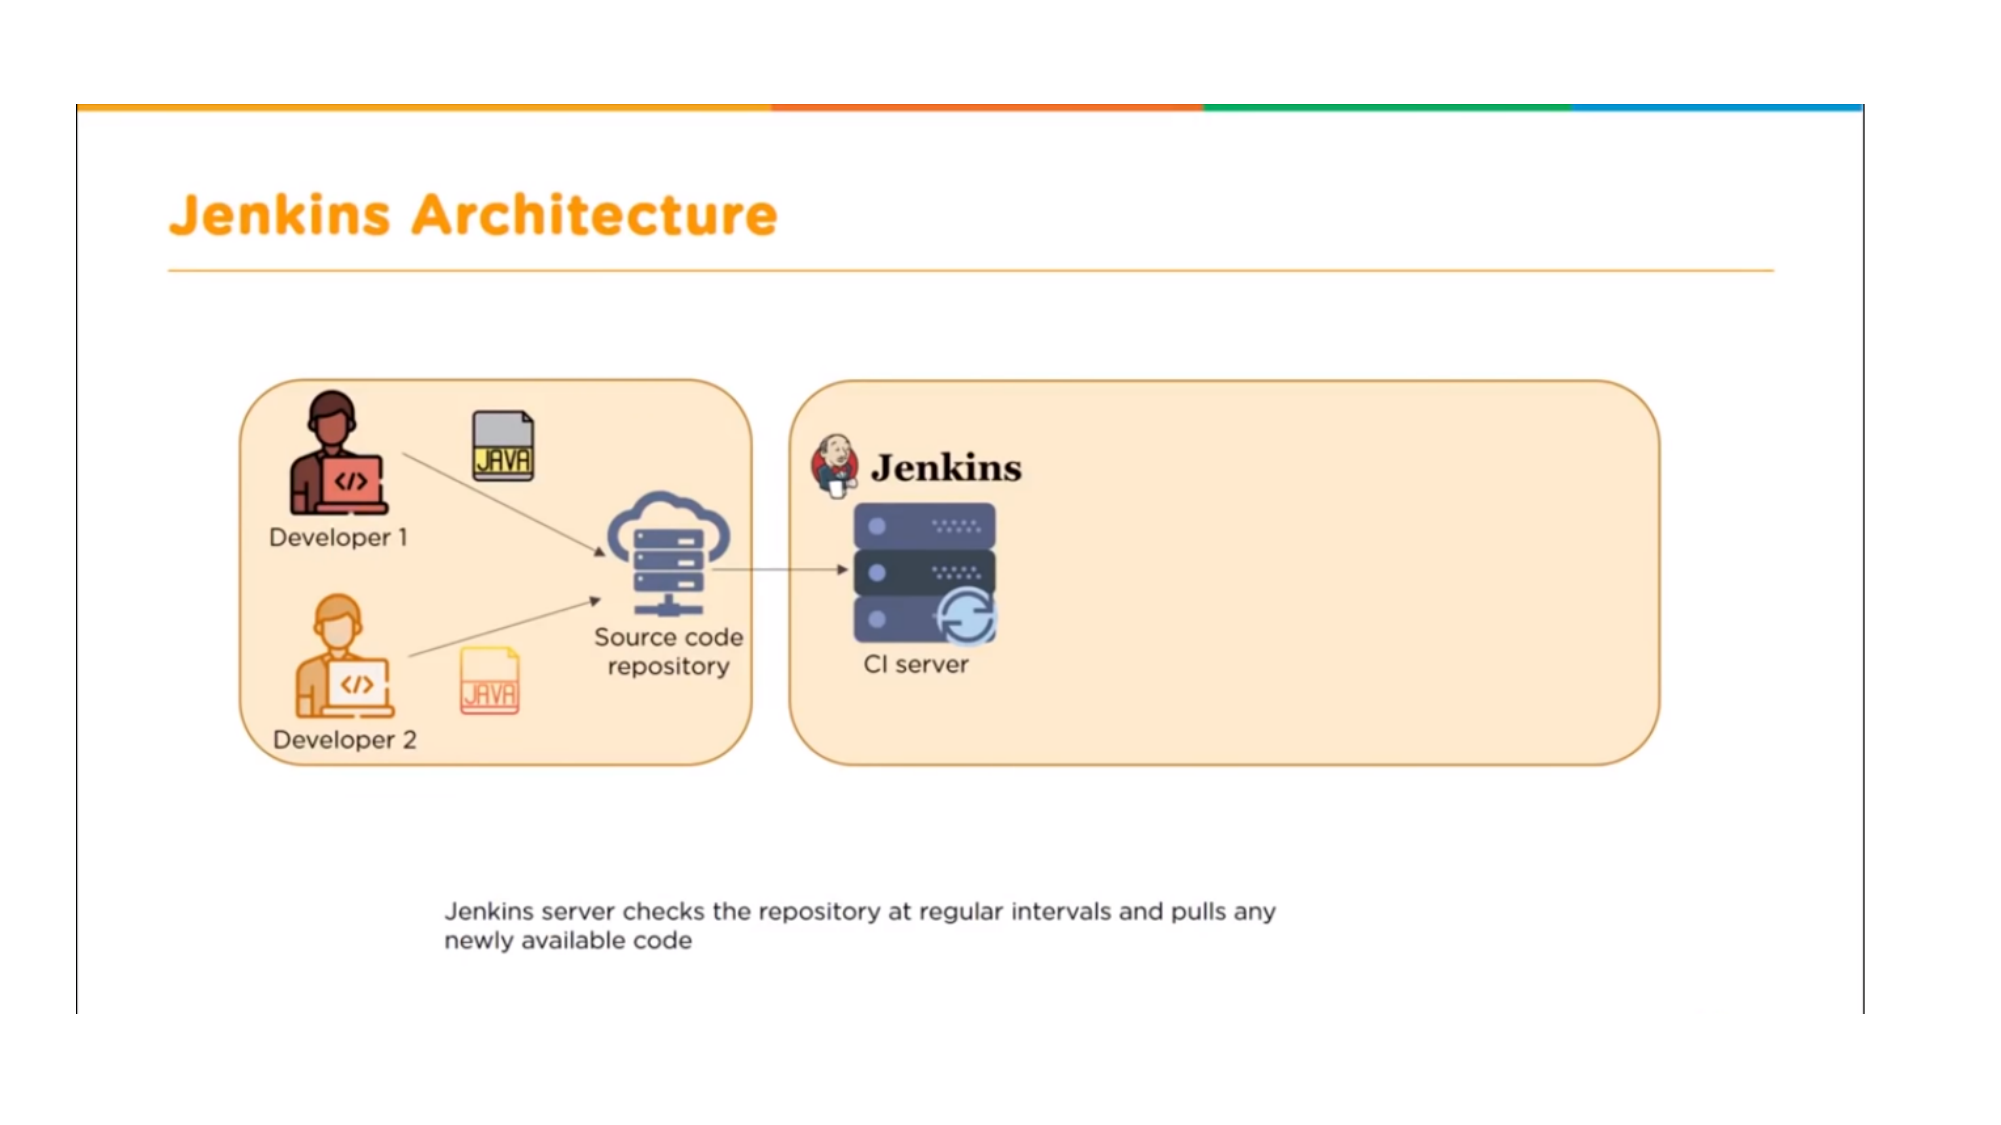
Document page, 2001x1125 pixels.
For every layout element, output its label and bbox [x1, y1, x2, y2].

list [76, 104, 1908, 1014]
